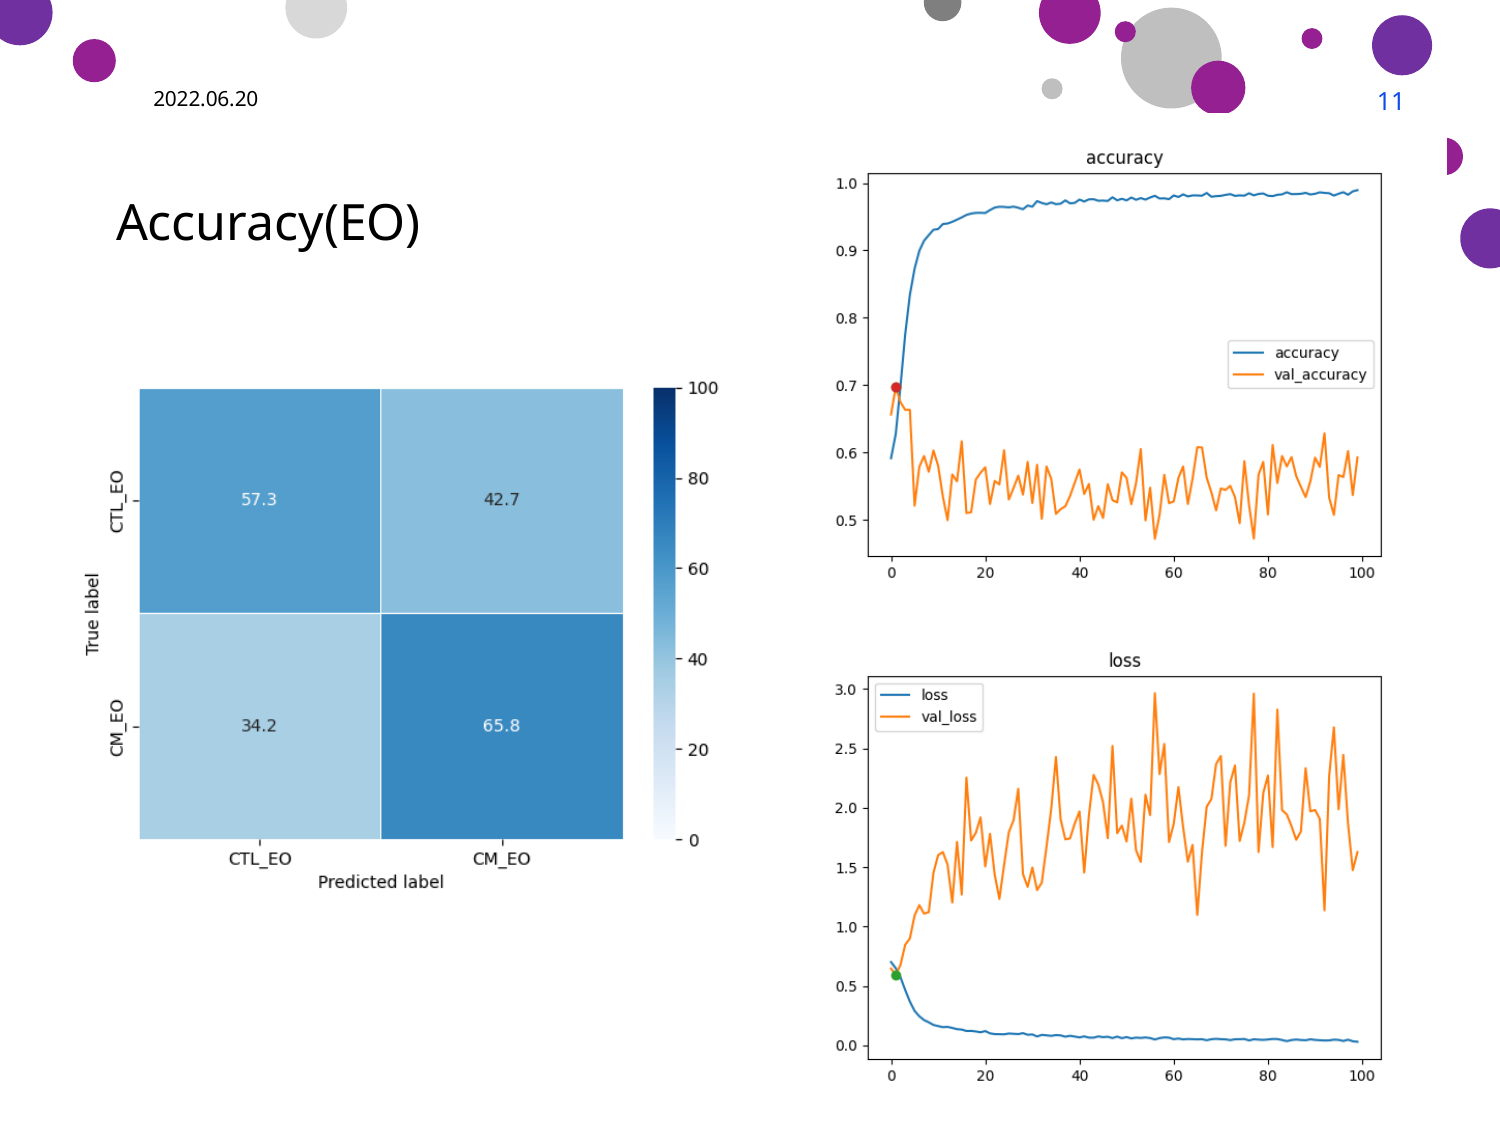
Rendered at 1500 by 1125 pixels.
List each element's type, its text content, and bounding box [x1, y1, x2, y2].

picture [41, 113, 1448, 1114]
list 2022.06.20 [115, 88, 276, 171]
title Accuracy(EO) [116, 181, 779, 316]
